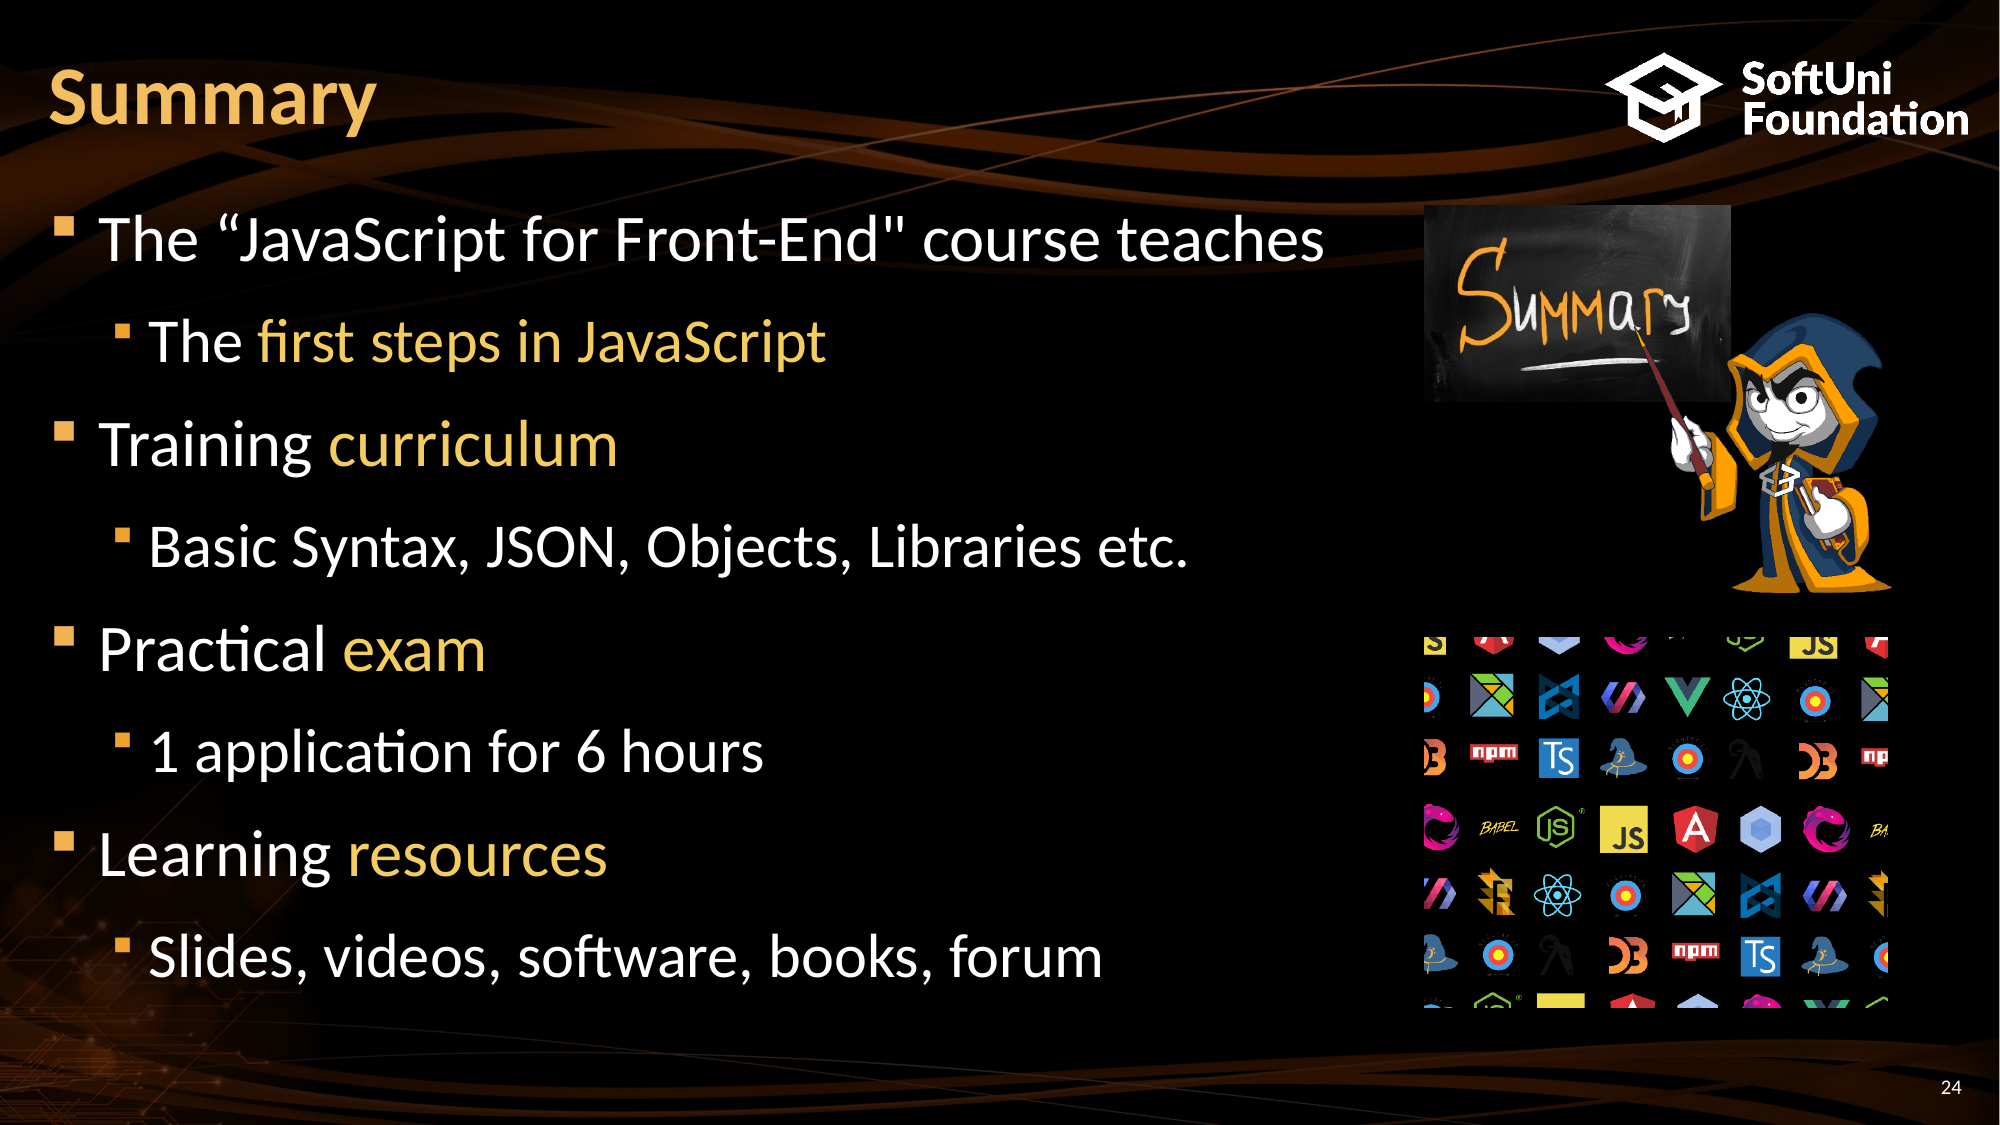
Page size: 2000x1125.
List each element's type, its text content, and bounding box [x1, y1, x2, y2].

picture [0, 0, 2000, 1125]
list The “JavaScript for Front-End" course teaches The first steps in JavaScript Training curriculum Basic Syntax, JSON, Objects, Libraries etc. Practical exam 1 application for 6 hours Learning resources Slides, videos, software, books, forum [31, 188, 1968, 1103]
title Summary [30, 6, 1602, 189]
